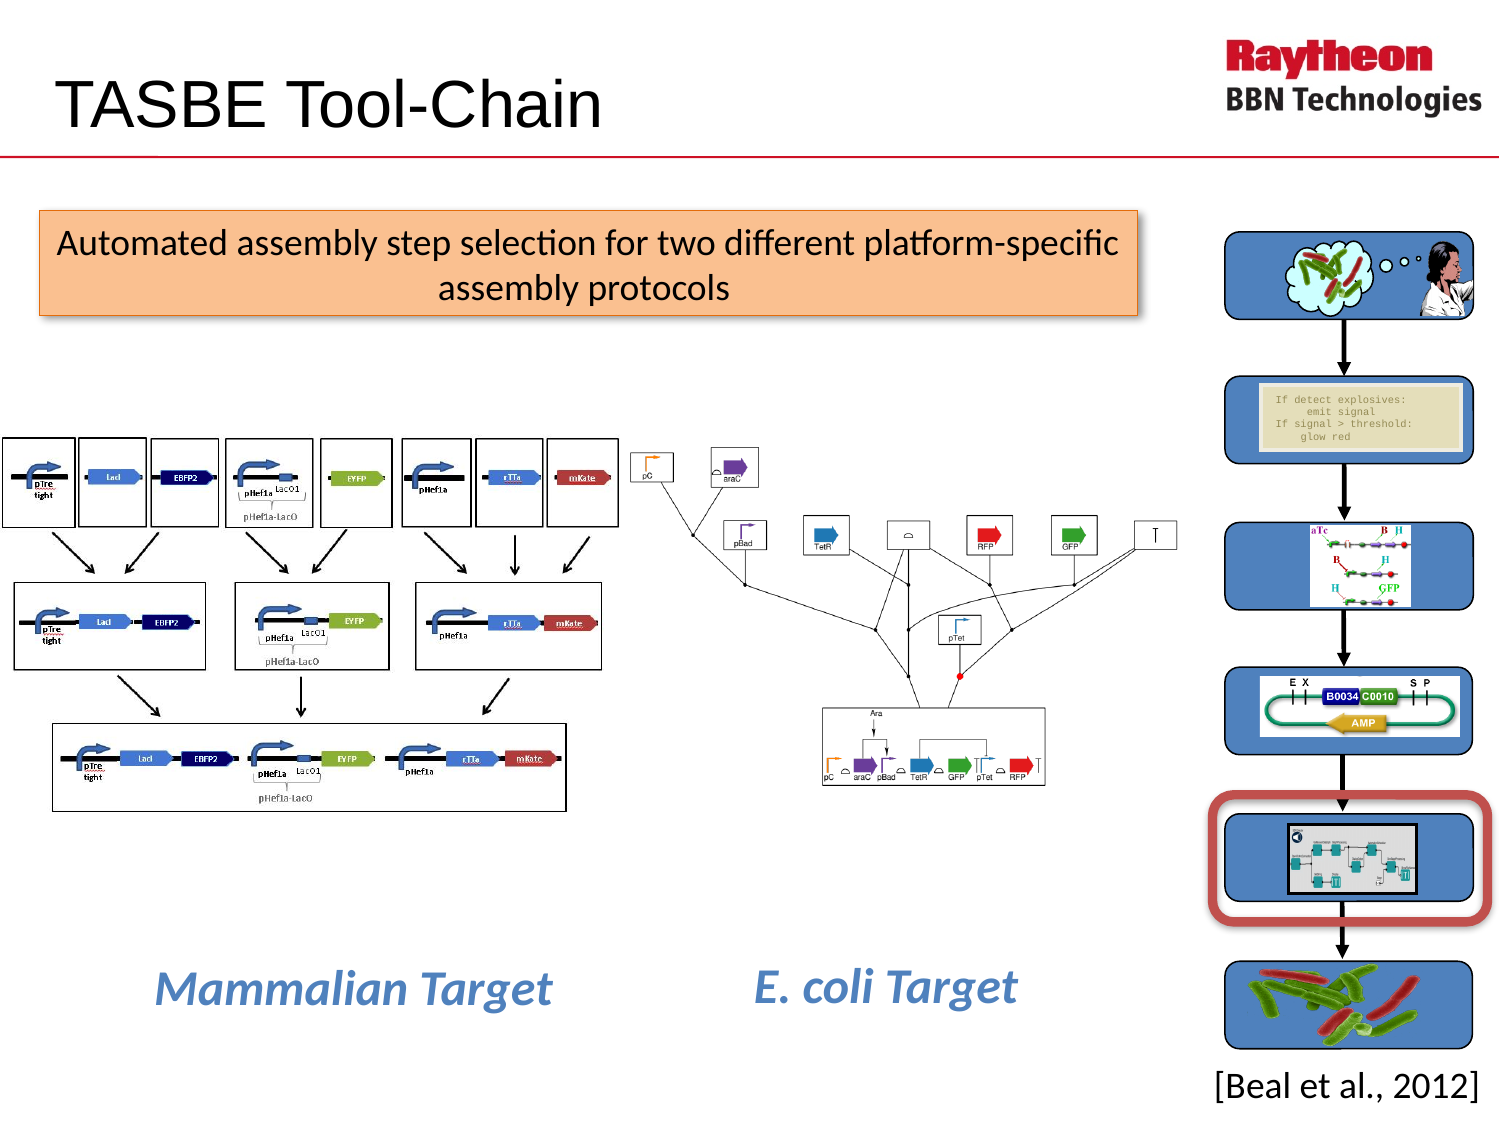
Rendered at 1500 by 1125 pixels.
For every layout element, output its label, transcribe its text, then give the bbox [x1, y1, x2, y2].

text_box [1224, 931, 1474, 1050]
picture [1222, 36, 1484, 121]
text_box [Beal et al., 2012] [1199, 1054, 1496, 1114]
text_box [0, 434, 1488, 923]
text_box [130, 946, 1041, 1024]
text_box Automated assembly step selection for two different platform-specific assembly protocols [39, 210, 1138, 316]
title TASBE Tool-Chain [39, 44, 1390, 158]
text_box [1224, 231, 1474, 433]
